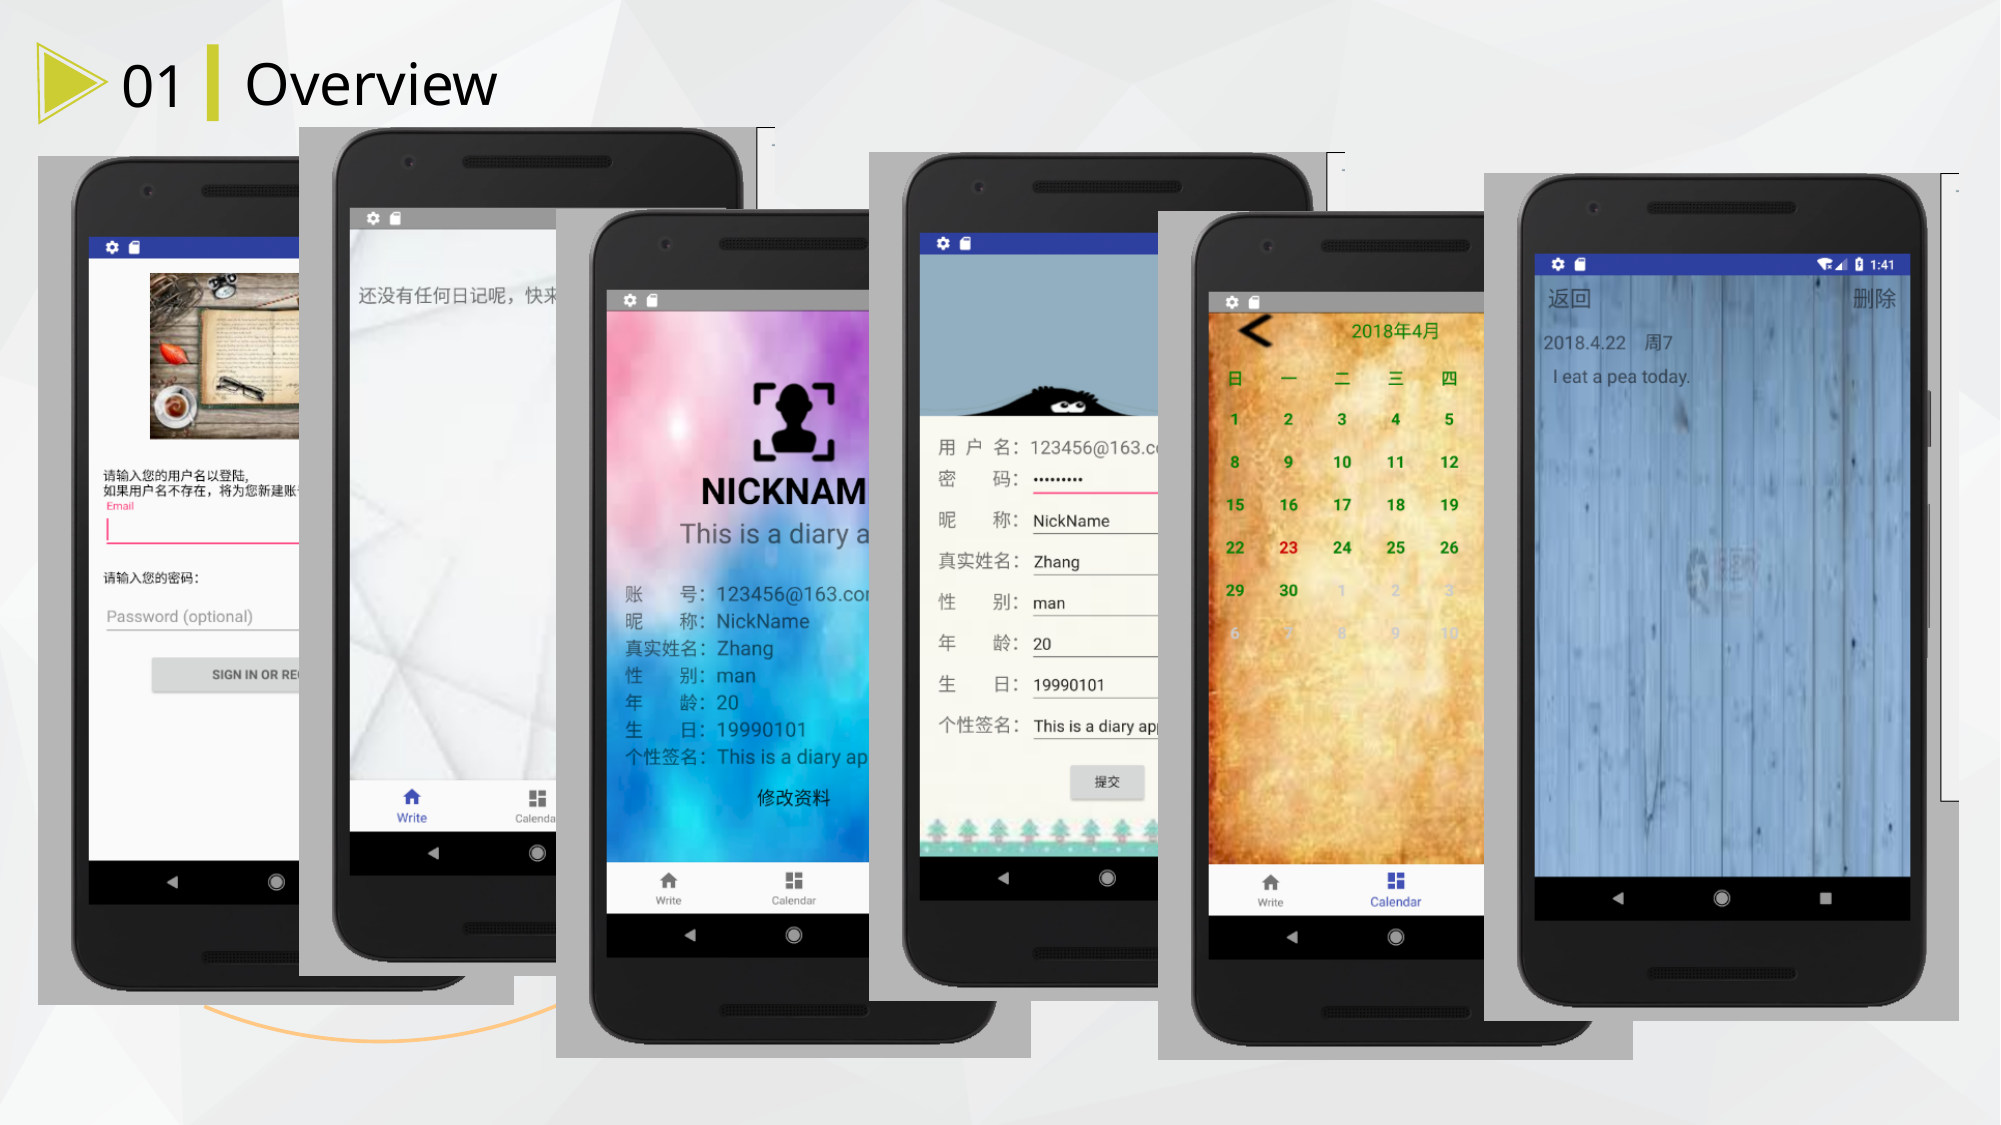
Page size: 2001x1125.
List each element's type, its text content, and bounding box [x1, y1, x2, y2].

text_box Overview [229, 39, 1073, 125]
text_box [204, 976, 556, 1043]
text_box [28, 42, 108, 120]
text_box 01 [106, 41, 220, 127]
picture [0, 0, 2000, 1125]
